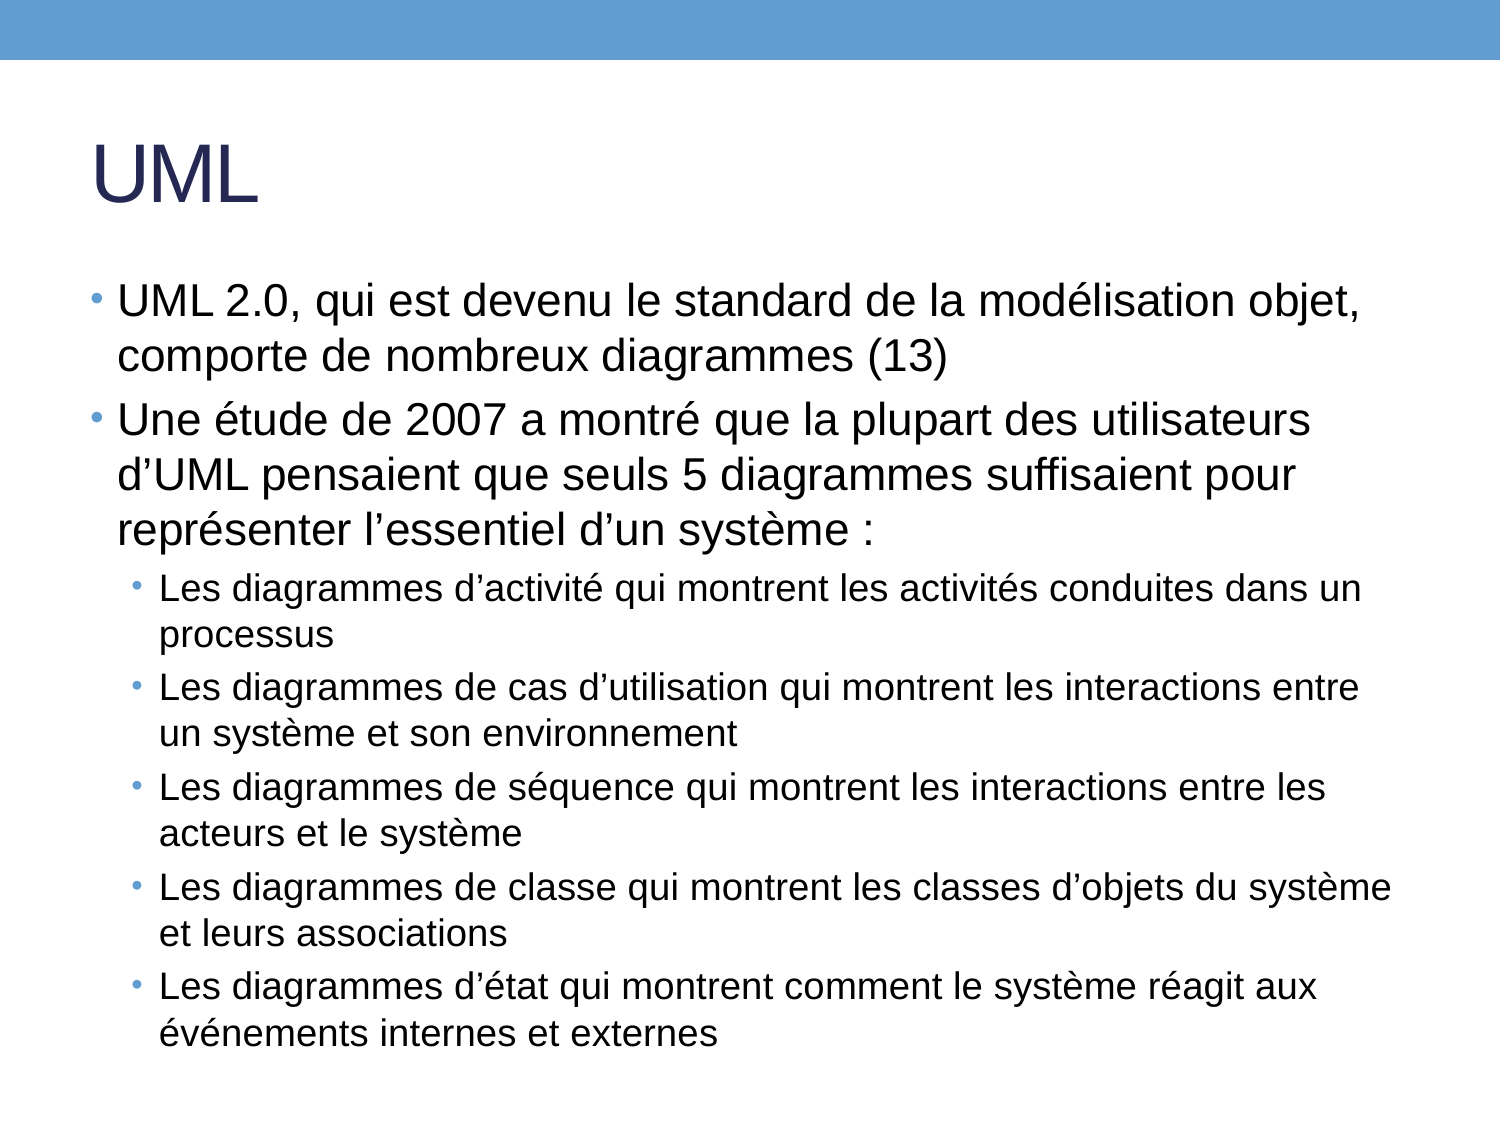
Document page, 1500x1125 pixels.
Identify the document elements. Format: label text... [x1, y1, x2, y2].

list UML 2.0, qui est devenu le standard de la modélisation objet, comporte de nombreux diagrammes (13) Une étude de 2007 a montré que la plupart des utilisateurs d’UML pensaient que seuls 5 diagrammes suffisaient pour représenter l’essentiel d’un système : Les diagrammes d’activité qui montrent les activités conduites dans un processus Les diagrammes de cas d’utilisation qui montrent les interactions entre un système et son environnement Les diagrammes de séquence qui montrent les interactions entre les acteurs et le système Les diagrammes de classe qui montrent les classes d’objets du système et leurs associations Les diagrammes d’état qui montrent comment le système réagit aux événements internes et externes [75, 262, 1425, 1063]
title UML [75, 87, 1425, 250]
